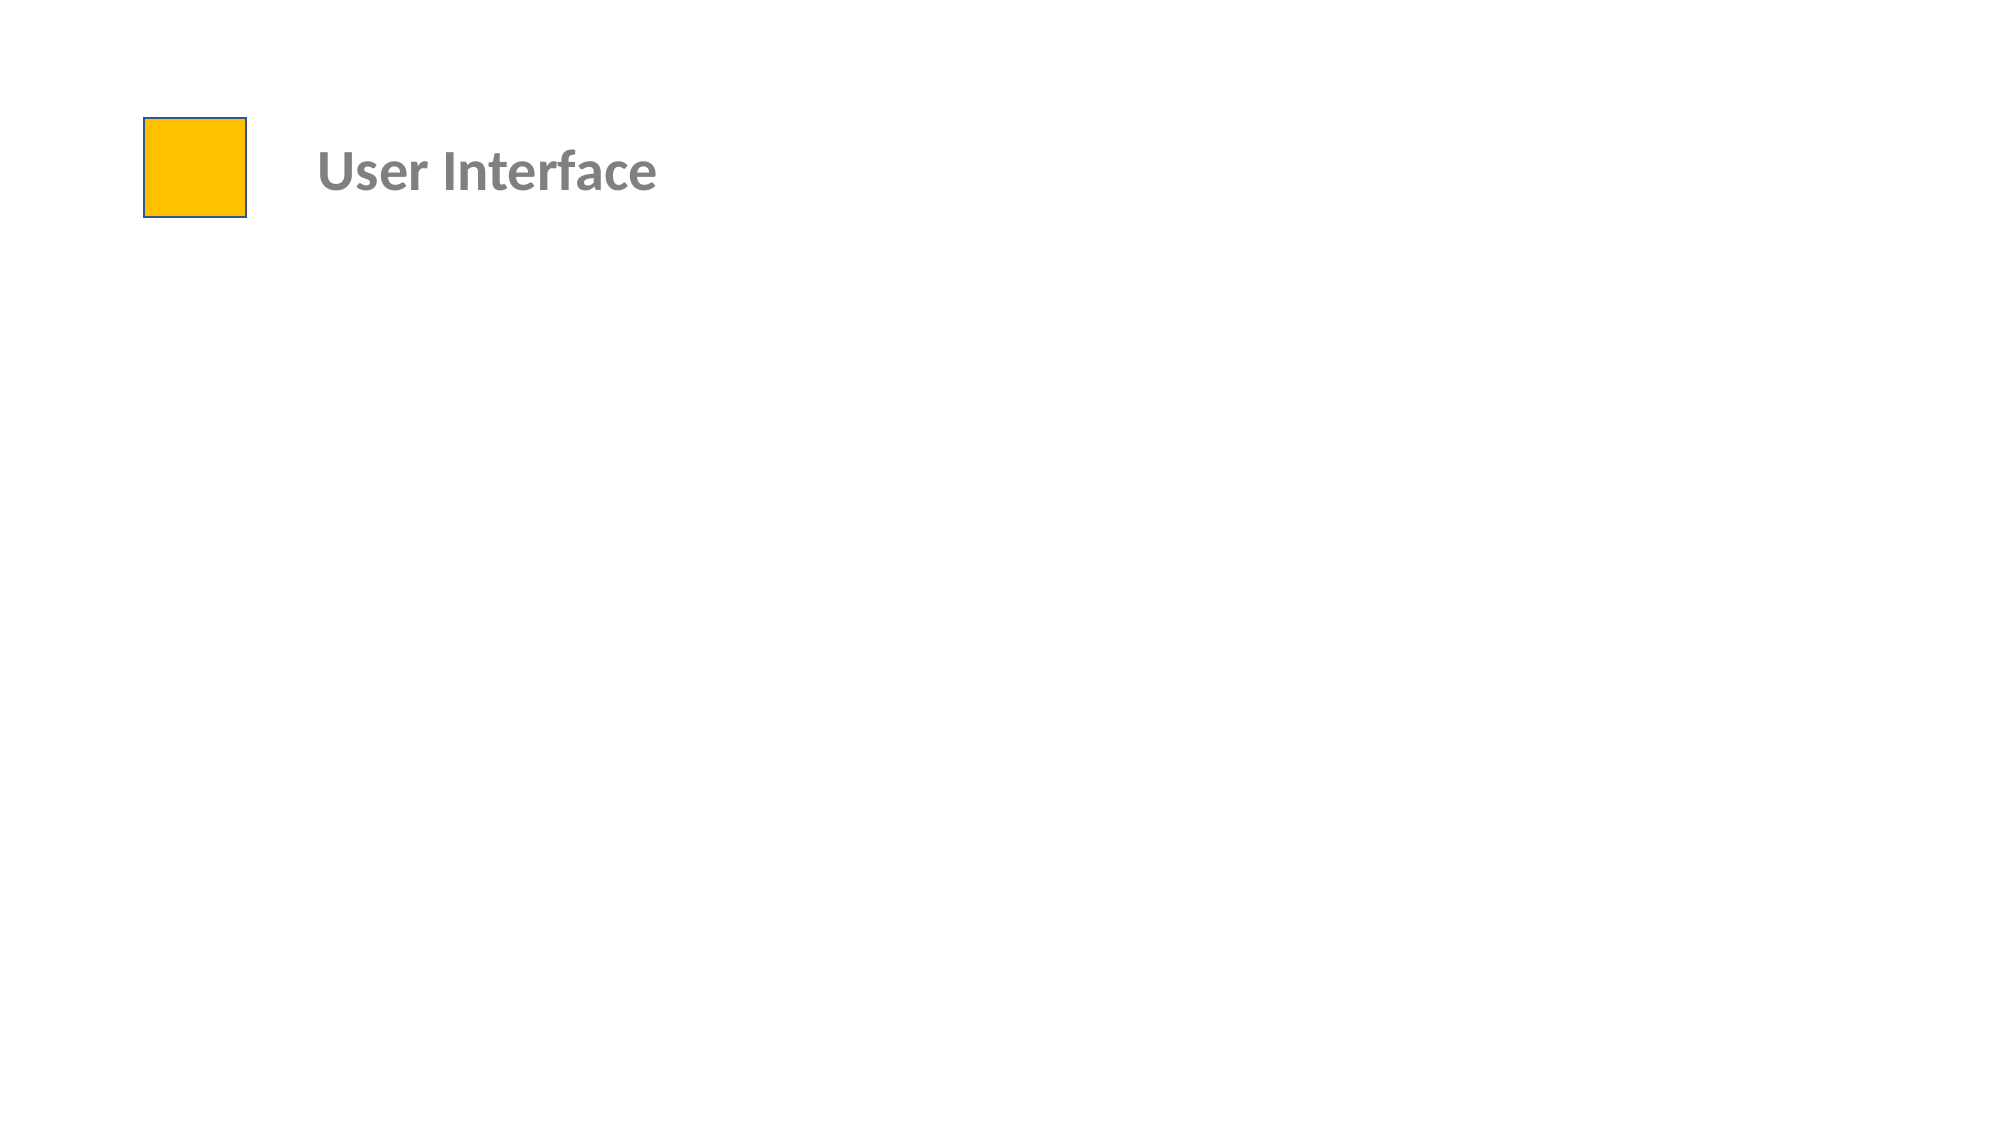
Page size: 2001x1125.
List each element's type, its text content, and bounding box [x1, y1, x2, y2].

text_box User Interface [303, 124, 810, 210]
text_box [143, 117, 247, 218]
